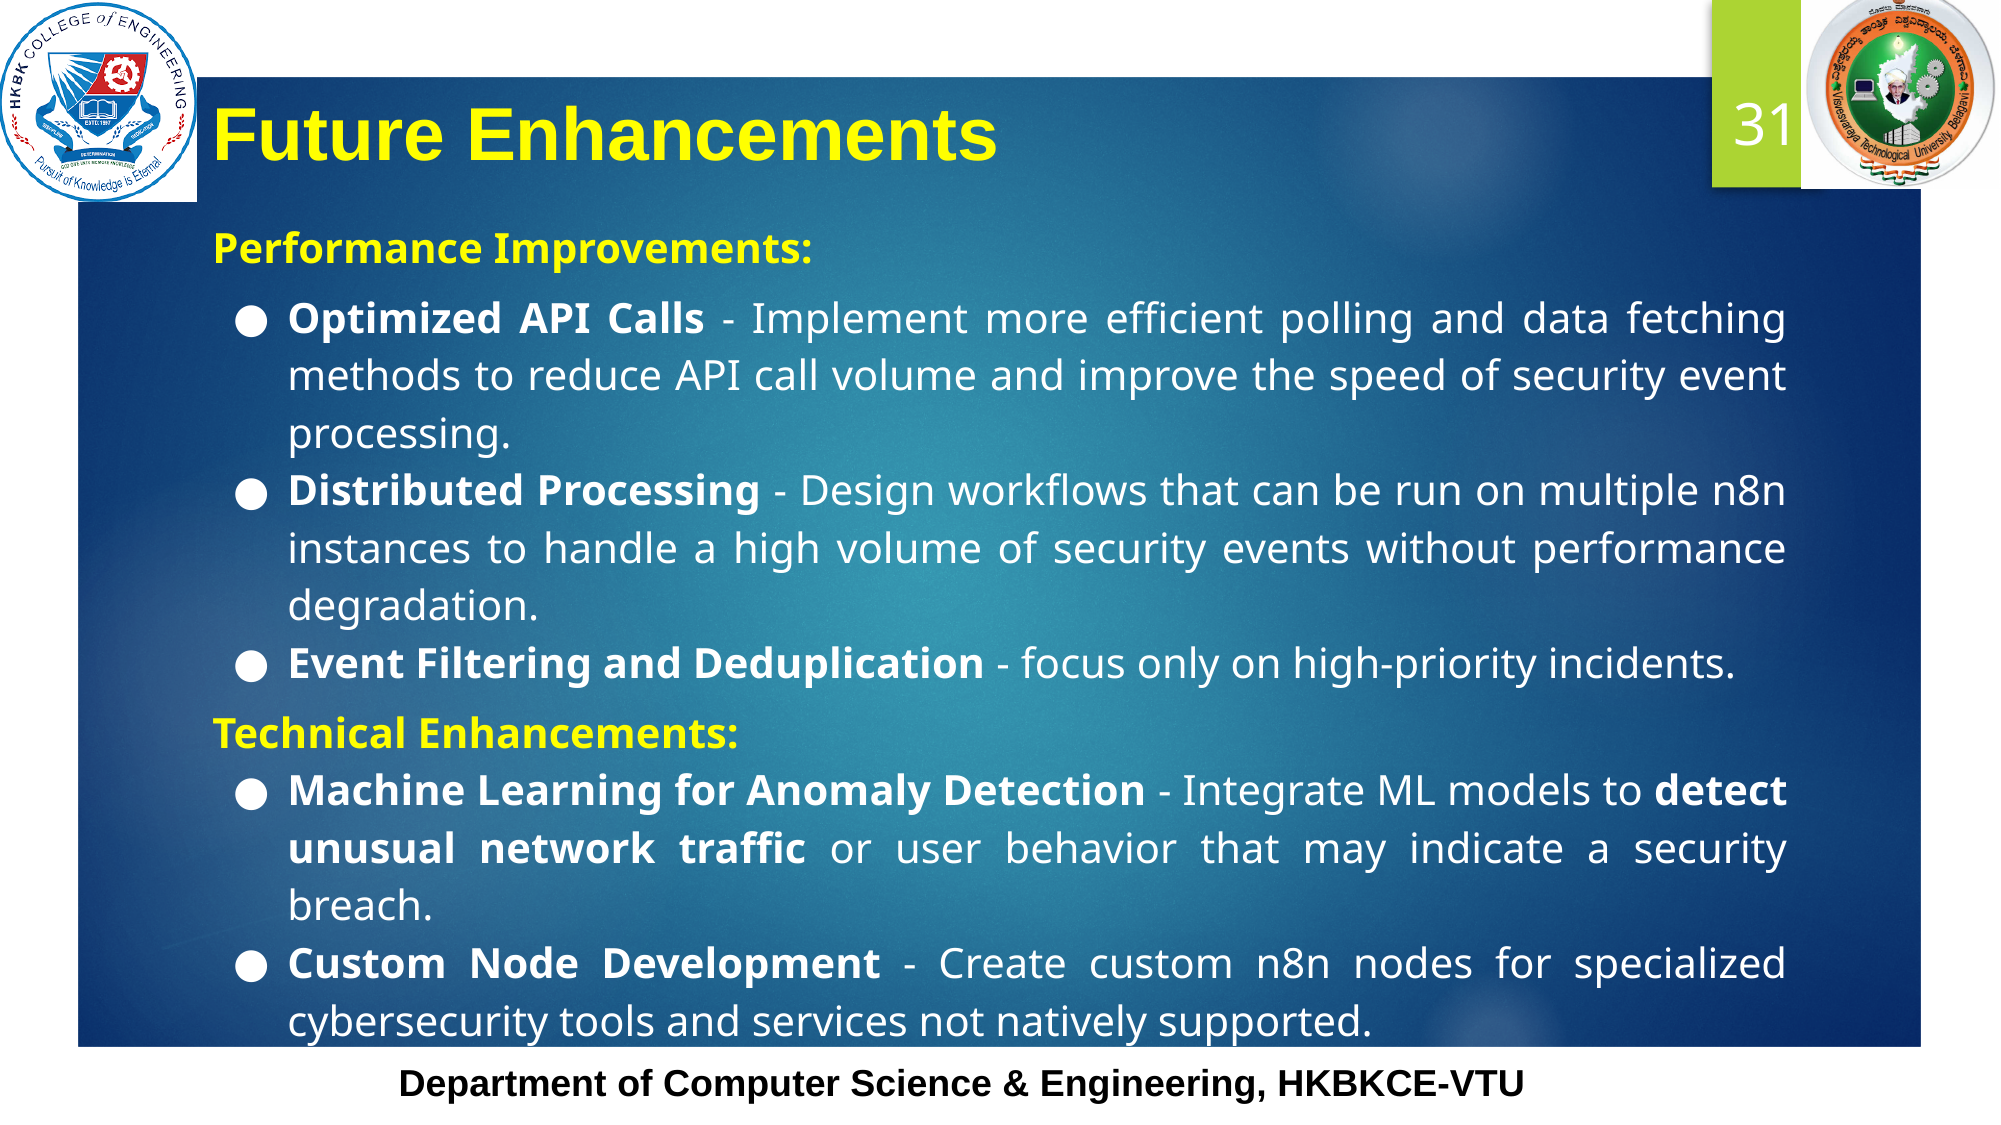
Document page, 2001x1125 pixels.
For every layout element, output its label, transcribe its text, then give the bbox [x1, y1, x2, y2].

text_box Department of Computer Science & Engineering, HKBKCE-VTU [383, 1051, 1617, 1112]
slide_number 31 [1697, 47, 1796, 174]
picture [0, 2, 197, 1046]
text_box Future Enhancements Performance Improvements: Optimized API Calls - Implement more efficient polling and data fetching methods to reduce API call volume and improve the speed of security event processing. Distributed Processing - Design workflows that can be run on multiple n8n instances to handle a high volume of security events without performance degradation. Event Filtering and Deduplication - focus only on high-priority incidents. Technical Enhancements: Machine Learning for Anomaly Detection - Integrate ML models to detect unusual network traffic or user behavior that may indicate a security breach. Custom Node Development - Create custom n8n nodes for specialized cybersecurity tools and services not natively supported. [197, 77, 1803, 1052]
picture [1801, 0, 2000, 1046]
